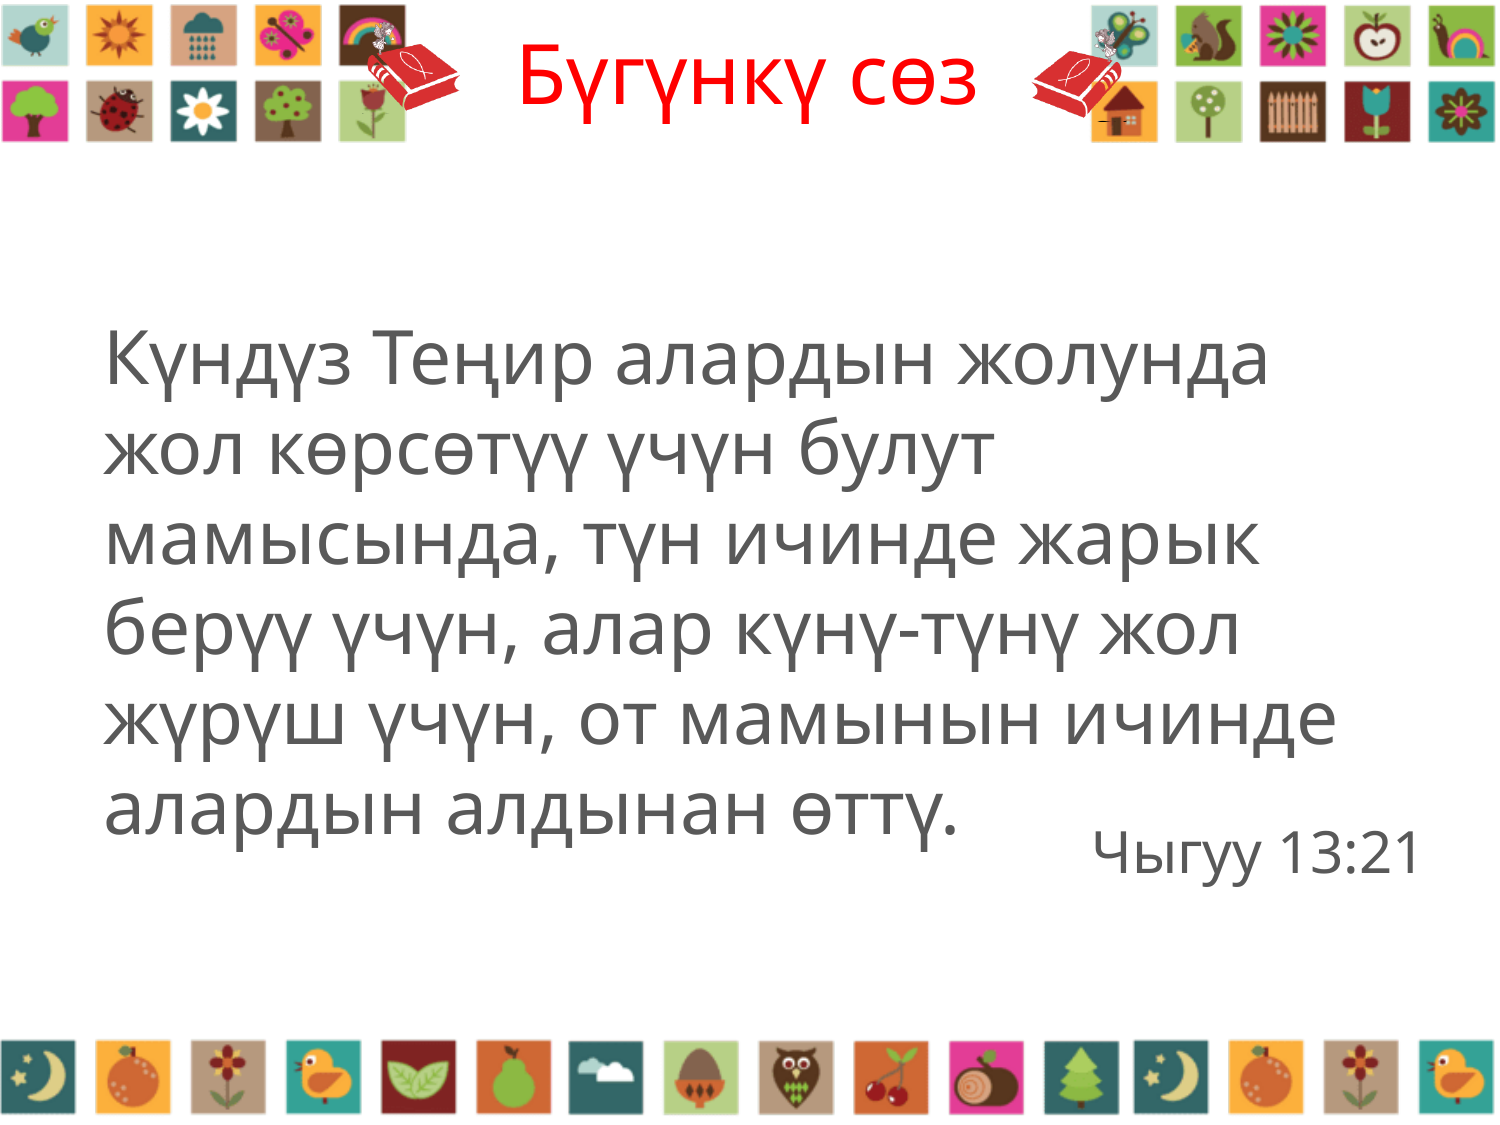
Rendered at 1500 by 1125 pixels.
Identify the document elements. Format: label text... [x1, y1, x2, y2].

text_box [0, 1028, 1500, 1118]
picture [999, 3, 1500, 150]
picture [0, 3, 492, 150]
text_box Бүгүнкү сөз [425, 13, 1000, 129]
text_box Күндүз Теңир алардын жолунда жол көрсөтүү үчүн булут мамысында, түн ичинде жарык берүү үчүн, алар күнү-түнү жол жүрүш үчүн, от мамынын ичинде алардын алдынан өттү. [88, 302, 1436, 858]
text_box Чыгуу 13:21 [808, 807, 1441, 893]
